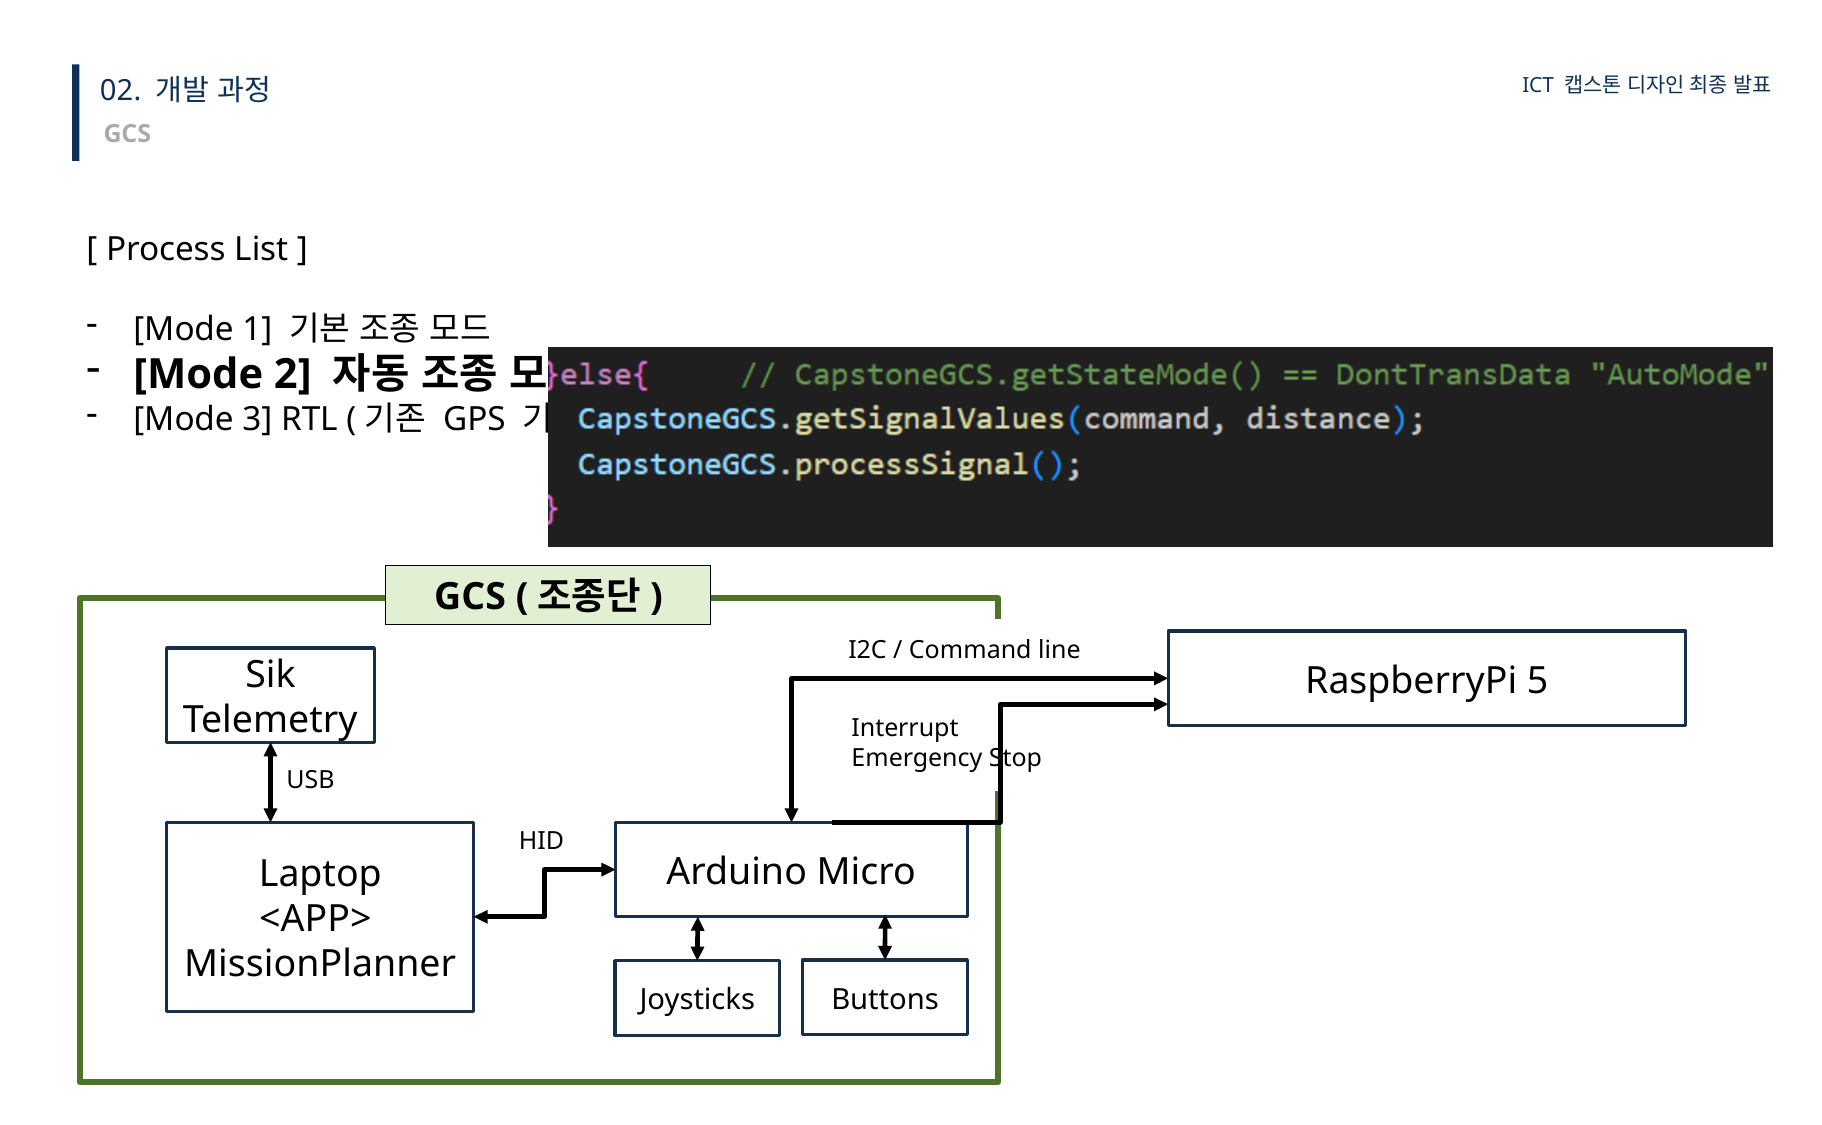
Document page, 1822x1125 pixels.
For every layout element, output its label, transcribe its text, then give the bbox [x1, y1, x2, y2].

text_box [473, 869, 616, 918]
text_box Sik Telemetry [165, 646, 376, 744]
text_box Joysticks [613, 959, 781, 1037]
text_box RaspberryPi 5 [1174, 629, 1687, 727]
picture [670, 618, 907, 792]
text_box Buttons [801, 958, 969, 1036]
text_box GCS (조종단) [385, 565, 711, 625]
text_box USB [276, 755, 350, 801]
text_box Laptop <APP> MissionPlanner [165, 821, 475, 1013]
text_box HID [504, 817, 579, 862]
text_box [907, 561, 1053, 702]
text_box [907, 832, 1053, 940]
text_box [831, 703, 1169, 823]
picture [1053, 618, 1168, 703]
text_box GCS [88, 109, 167, 155]
text_box Arduino Micro [614, 821, 901, 918]
text_box [78, 596, 999, 1084]
text_box 02. 개발 과정 [85, 64, 287, 114]
text_box ICT 캡스톤 디자인 최종 발표 [1507, 64, 1787, 104]
text_box [70, 63, 81, 162]
text_box [ Process List ] [Mode 1] 기본 조종 모드 [Mode 2] 자동 조종 모드 [Mode 3] RTL (기존 GPS 기반 자동 착륙 솔루션) [71, 219, 939, 445]
picture [547, 347, 1773, 547]
